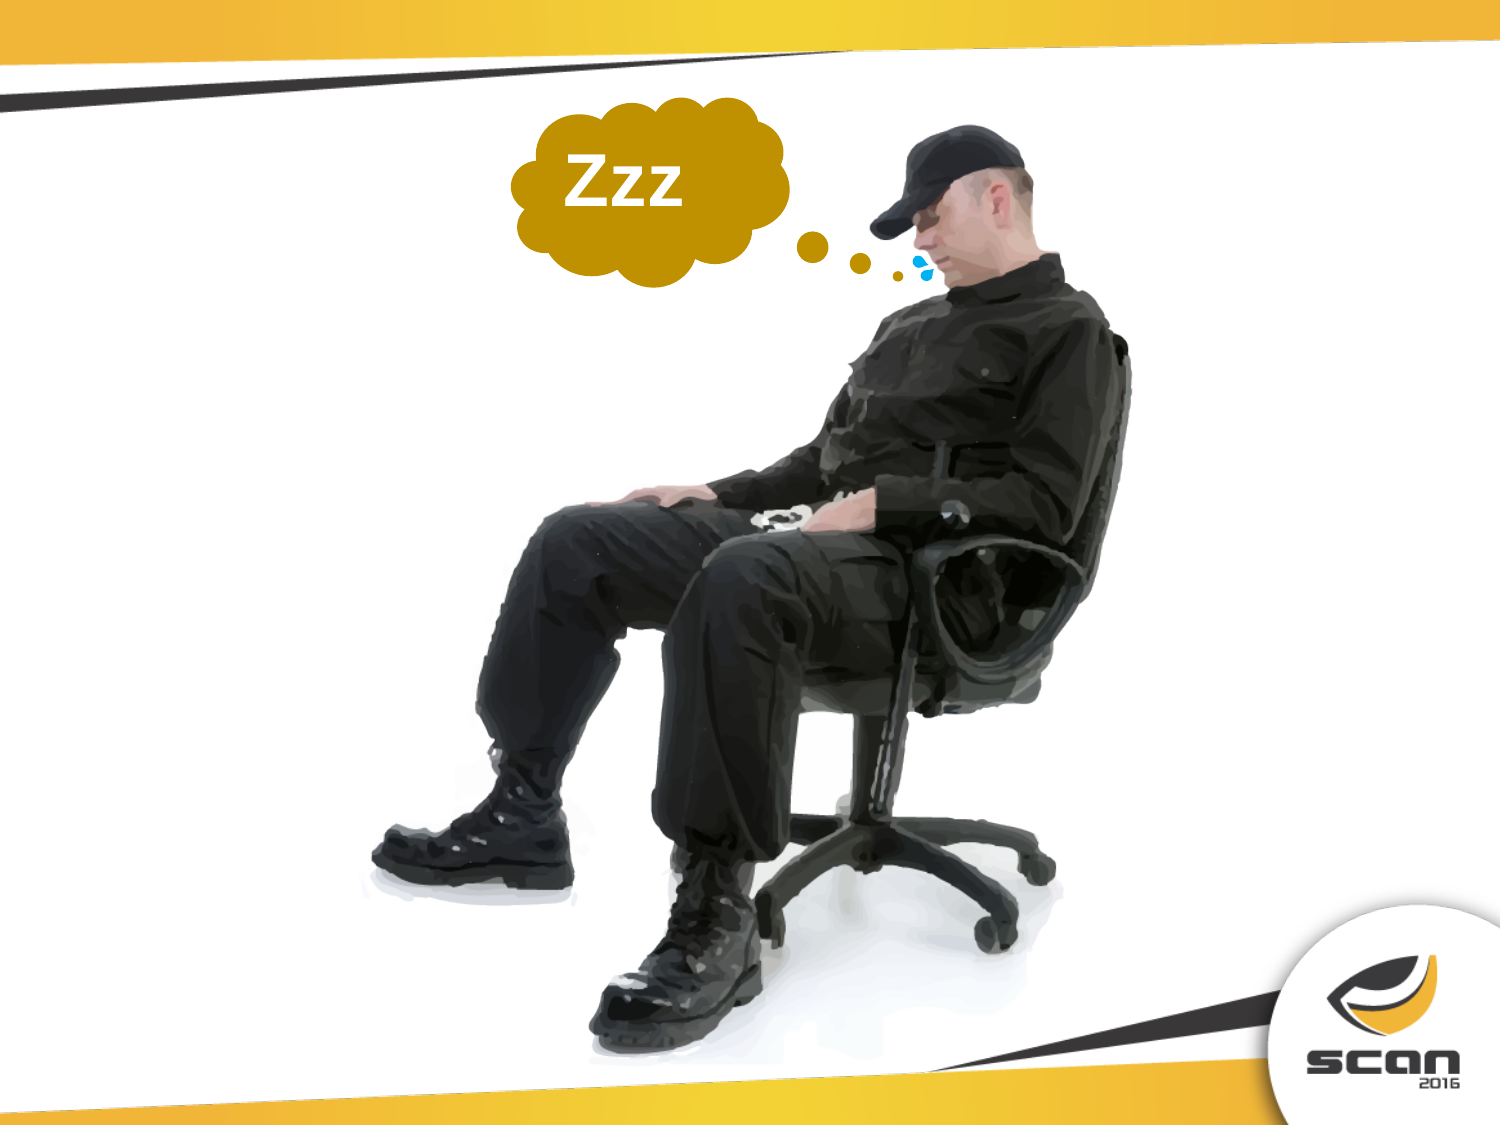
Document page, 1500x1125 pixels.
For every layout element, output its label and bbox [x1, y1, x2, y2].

picture [0, 0, 1500, 1125]
text_box [511, 96, 790, 287]
